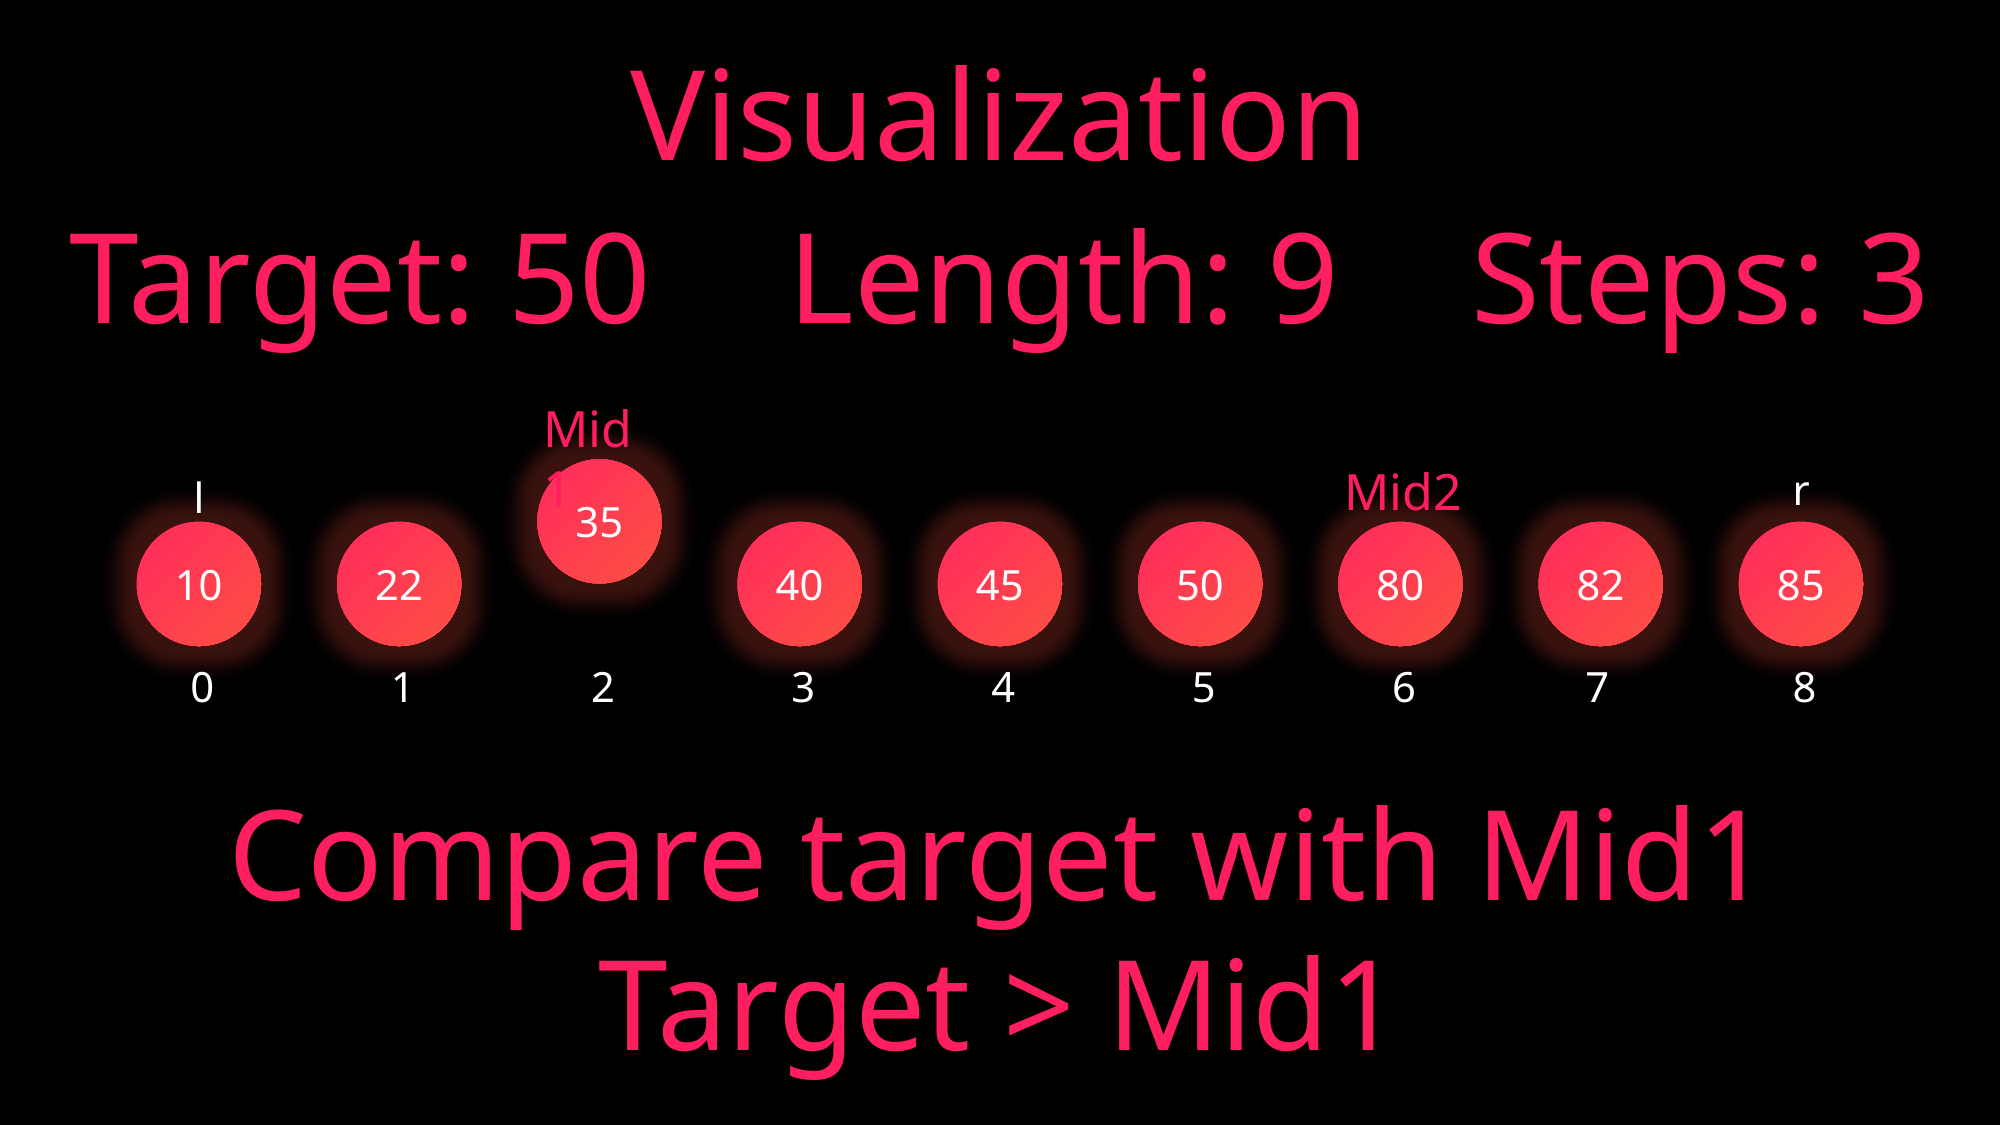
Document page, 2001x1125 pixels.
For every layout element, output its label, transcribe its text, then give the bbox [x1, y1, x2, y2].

text_box 0 [175, 653, 222, 719]
text_box 1 [376, 653, 423, 719]
text_box 8 [1777, 653, 1825, 719]
text_box 7 [1570, 653, 1617, 719]
text_box 85 [1737, 521, 1865, 648]
text_box 40 [736, 520, 863, 648]
text_box 6 [1377, 653, 1424, 719]
text_box 45 [936, 520, 1064, 648]
text_box 4 [976, 653, 1024, 719]
text_box l [175, 464, 222, 529]
text_box 50 [1137, 520, 1264, 648]
text_box Target: 50 [54, 190, 667, 356]
text_box Steps: 3 [1456, 190, 1945, 356]
text_box Length: 9 [773, 190, 1354, 356]
text_box Compare target with Mid1 Target > Mid1 [214, 767, 1786, 1083]
text_box Mid2 [1329, 452, 1487, 528]
text_box 22 [335, 520, 463, 648]
text_box 80 [1337, 528, 1464, 648]
text_box 35 [536, 525, 663, 585]
text_box 3 [776, 653, 823, 719]
text_box 10 [135, 525, 263, 648]
text_box r [1777, 456, 1825, 521]
text_box Visualization [615, 28, 1385, 194]
text_box Mid1 [528, 389, 671, 525]
text_box 2 [576, 653, 623, 719]
text_box 82 [1537, 520, 1664, 648]
text_box 5 [1177, 653, 1224, 719]
